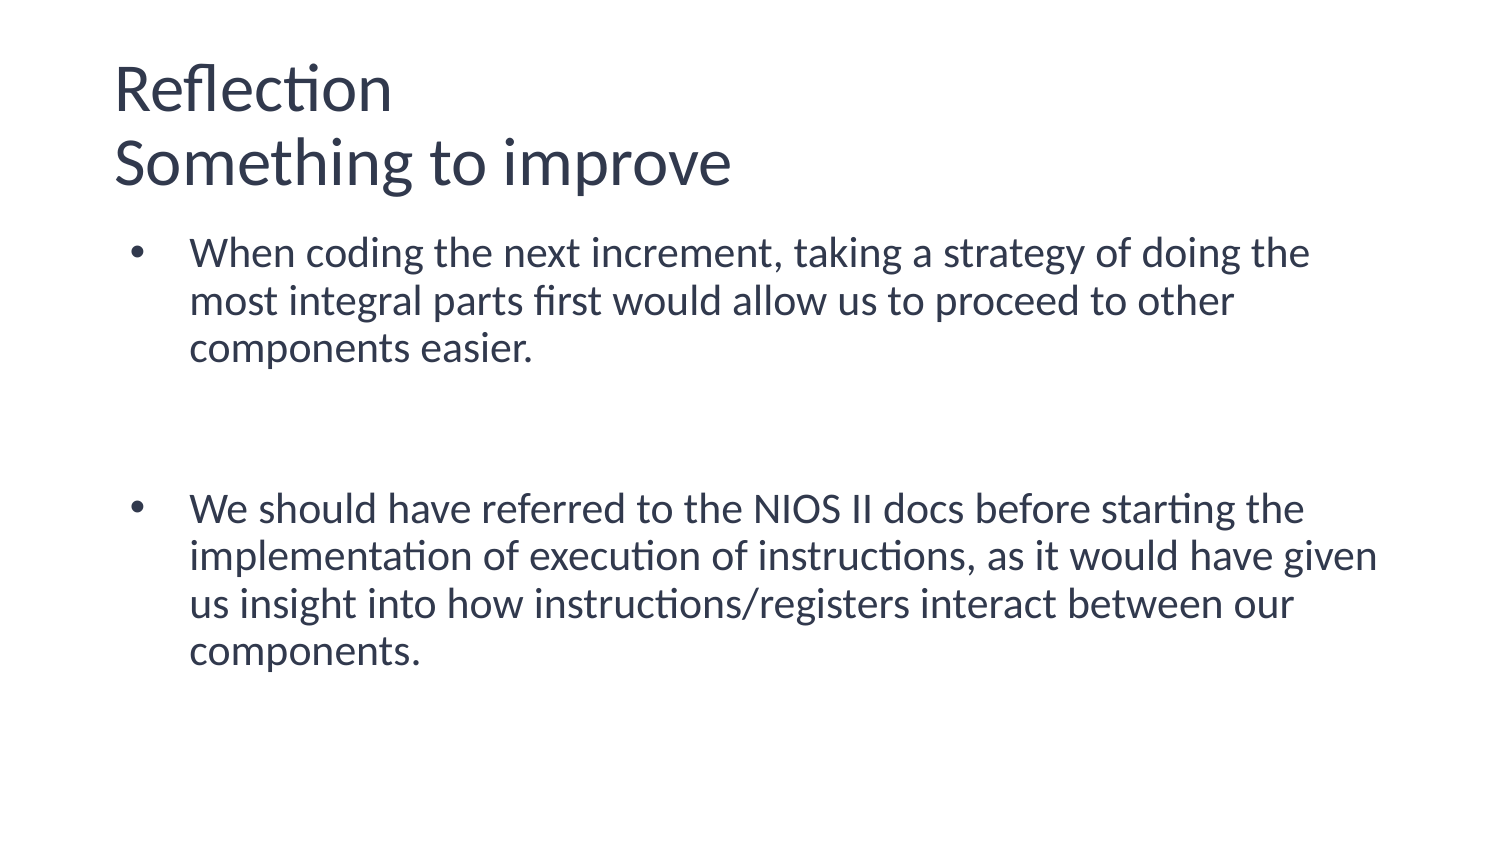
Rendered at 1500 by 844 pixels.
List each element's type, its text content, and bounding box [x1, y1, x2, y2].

list When coding the next increment, taking a strategy of doing the most integral parts first would allow us to proceed to other components easier. We should have referred to the NIOS II docs before starting the implementation of execution of instructions, as it would have given us insight into how instructions/registers interact between our components. [103, 224, 1397, 760]
title Reflection Something to improve [103, 44, 1397, 208]
